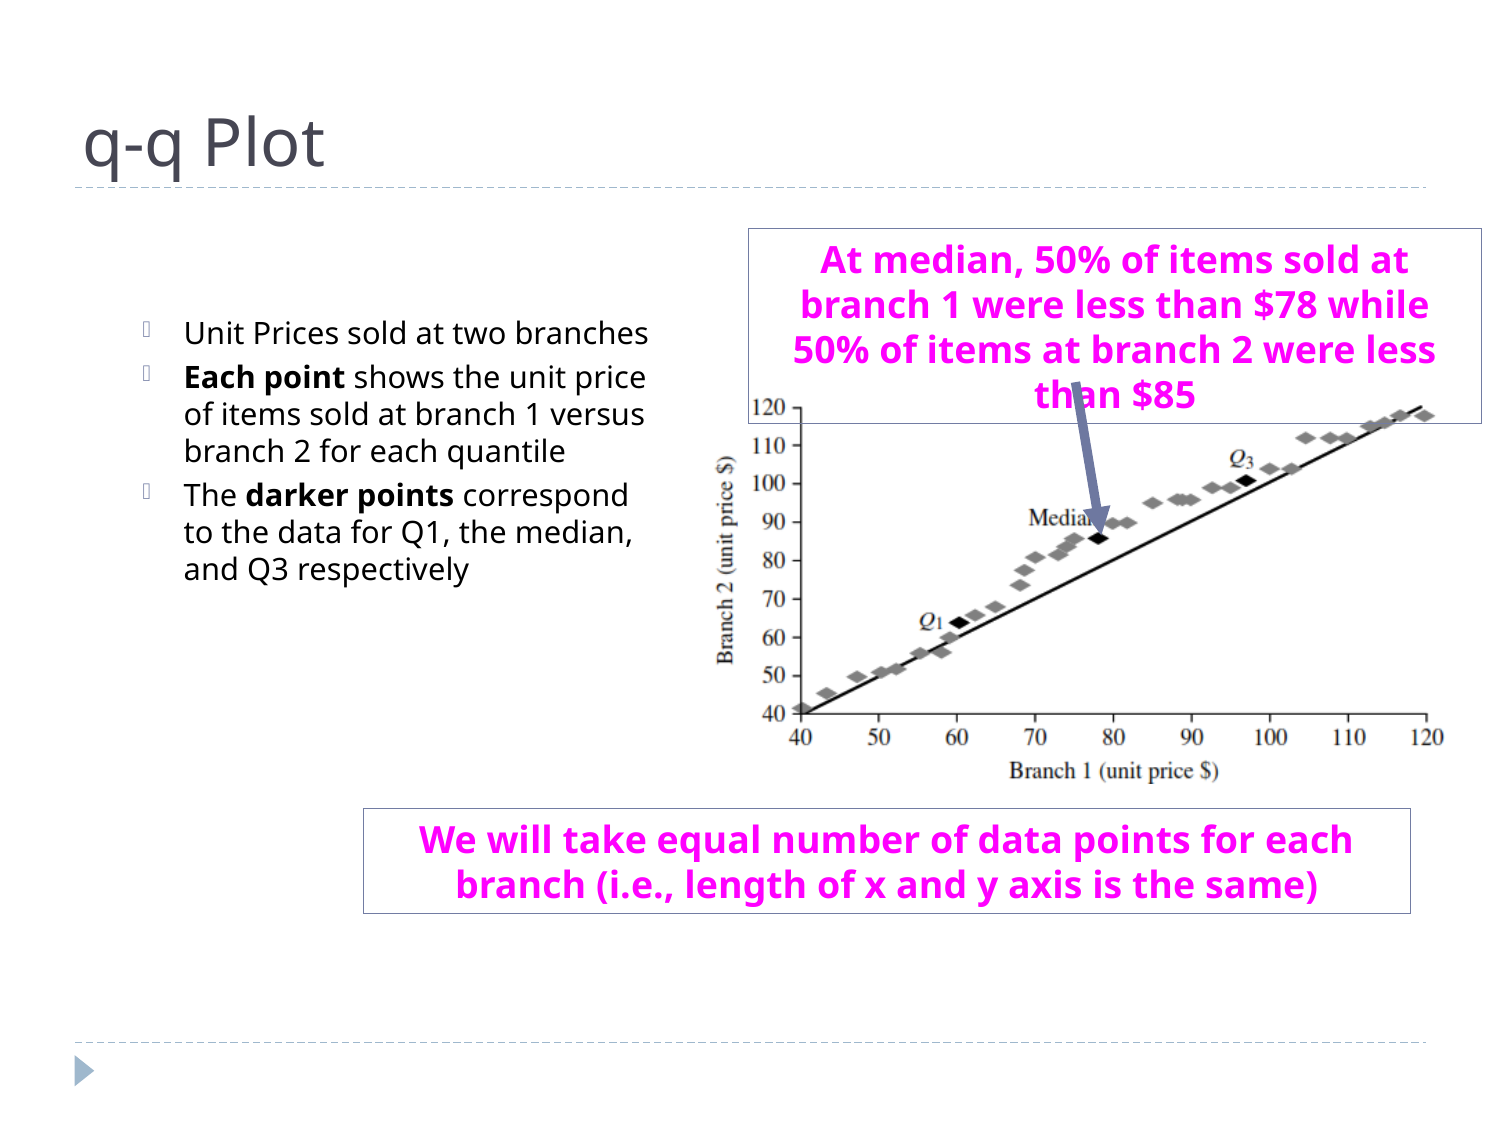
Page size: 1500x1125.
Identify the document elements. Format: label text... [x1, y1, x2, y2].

list Unit Prices sold at two branches Each point shows the unit price of items sold at branch 1 versus branch 2 for each quantile The darker points correspond to the data for Q1, the median, and Q3 respectively [134, 305, 668, 674]
title q-q Plot [74, 24, 1426, 188]
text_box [747, 228, 1483, 536]
text_box We will take equal number of data points for each branch (i.e., length of x and y axis is the same) [363, 808, 1411, 914]
picture [702, 381, 1449, 785]
